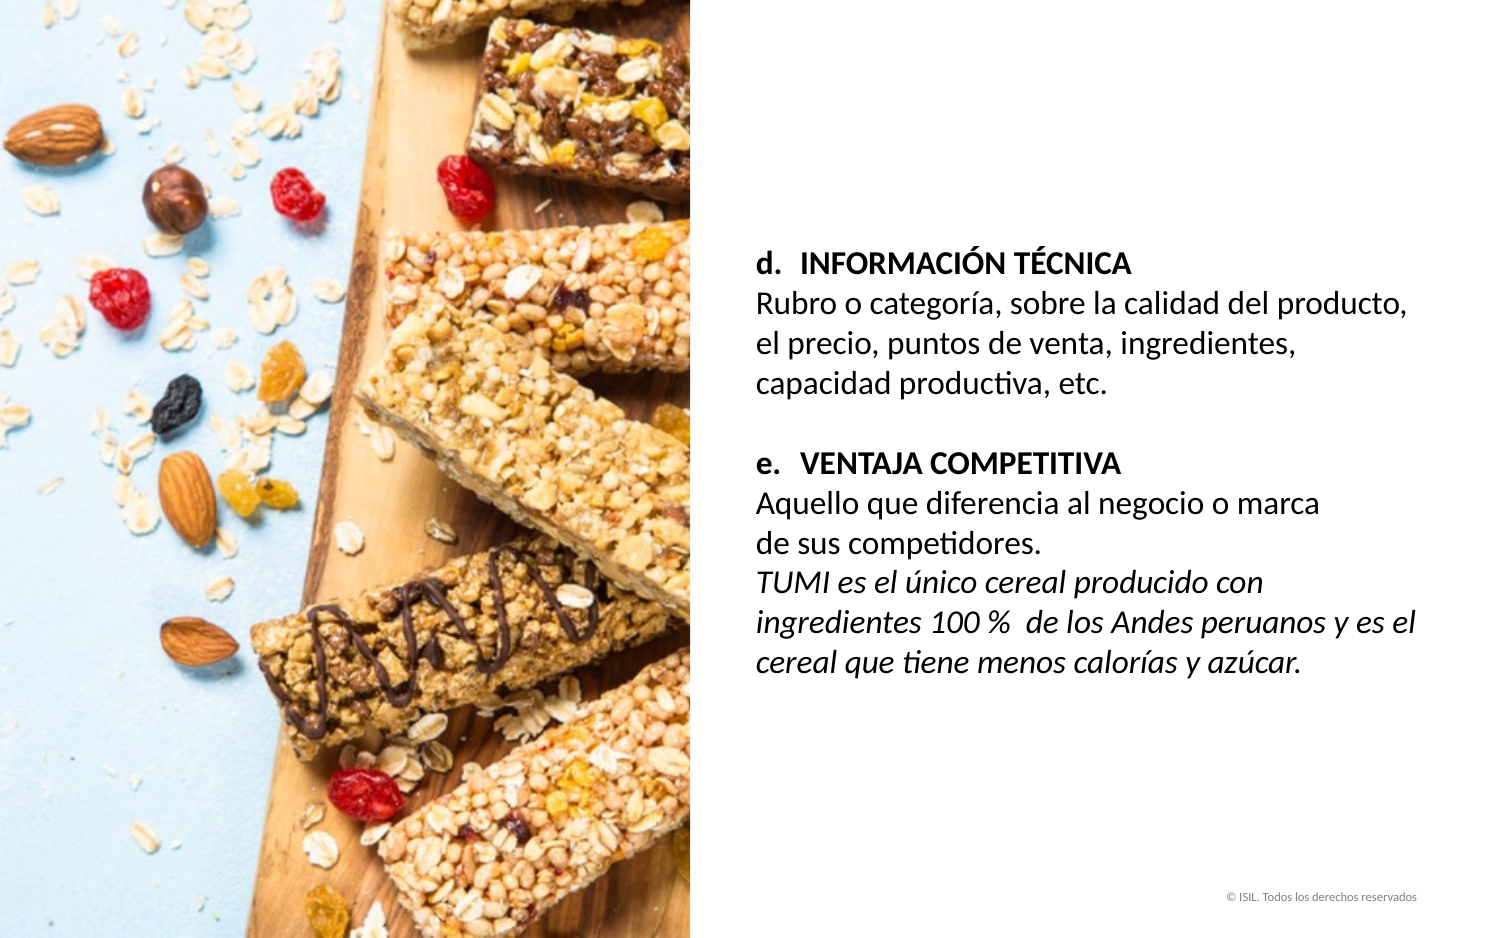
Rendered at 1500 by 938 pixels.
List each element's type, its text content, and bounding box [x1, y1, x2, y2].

picture [0, 0, 691, 938]
text_box INFORMACIÓN TÉCNICA Rubro o categoría, sobre la calidad del producto, el precio, puntos de venta, ingredientes, capacidad productiva, etc. VENTAJA COMPETITIVA Aquello que diferencia al negocio o marca de sus competidores. TUMI es el único cereal producido con ingredientes 100 % de los Andes peruanos y es el cereal que tiene menos calorías y azúcar. [755, 241, 1424, 681]
